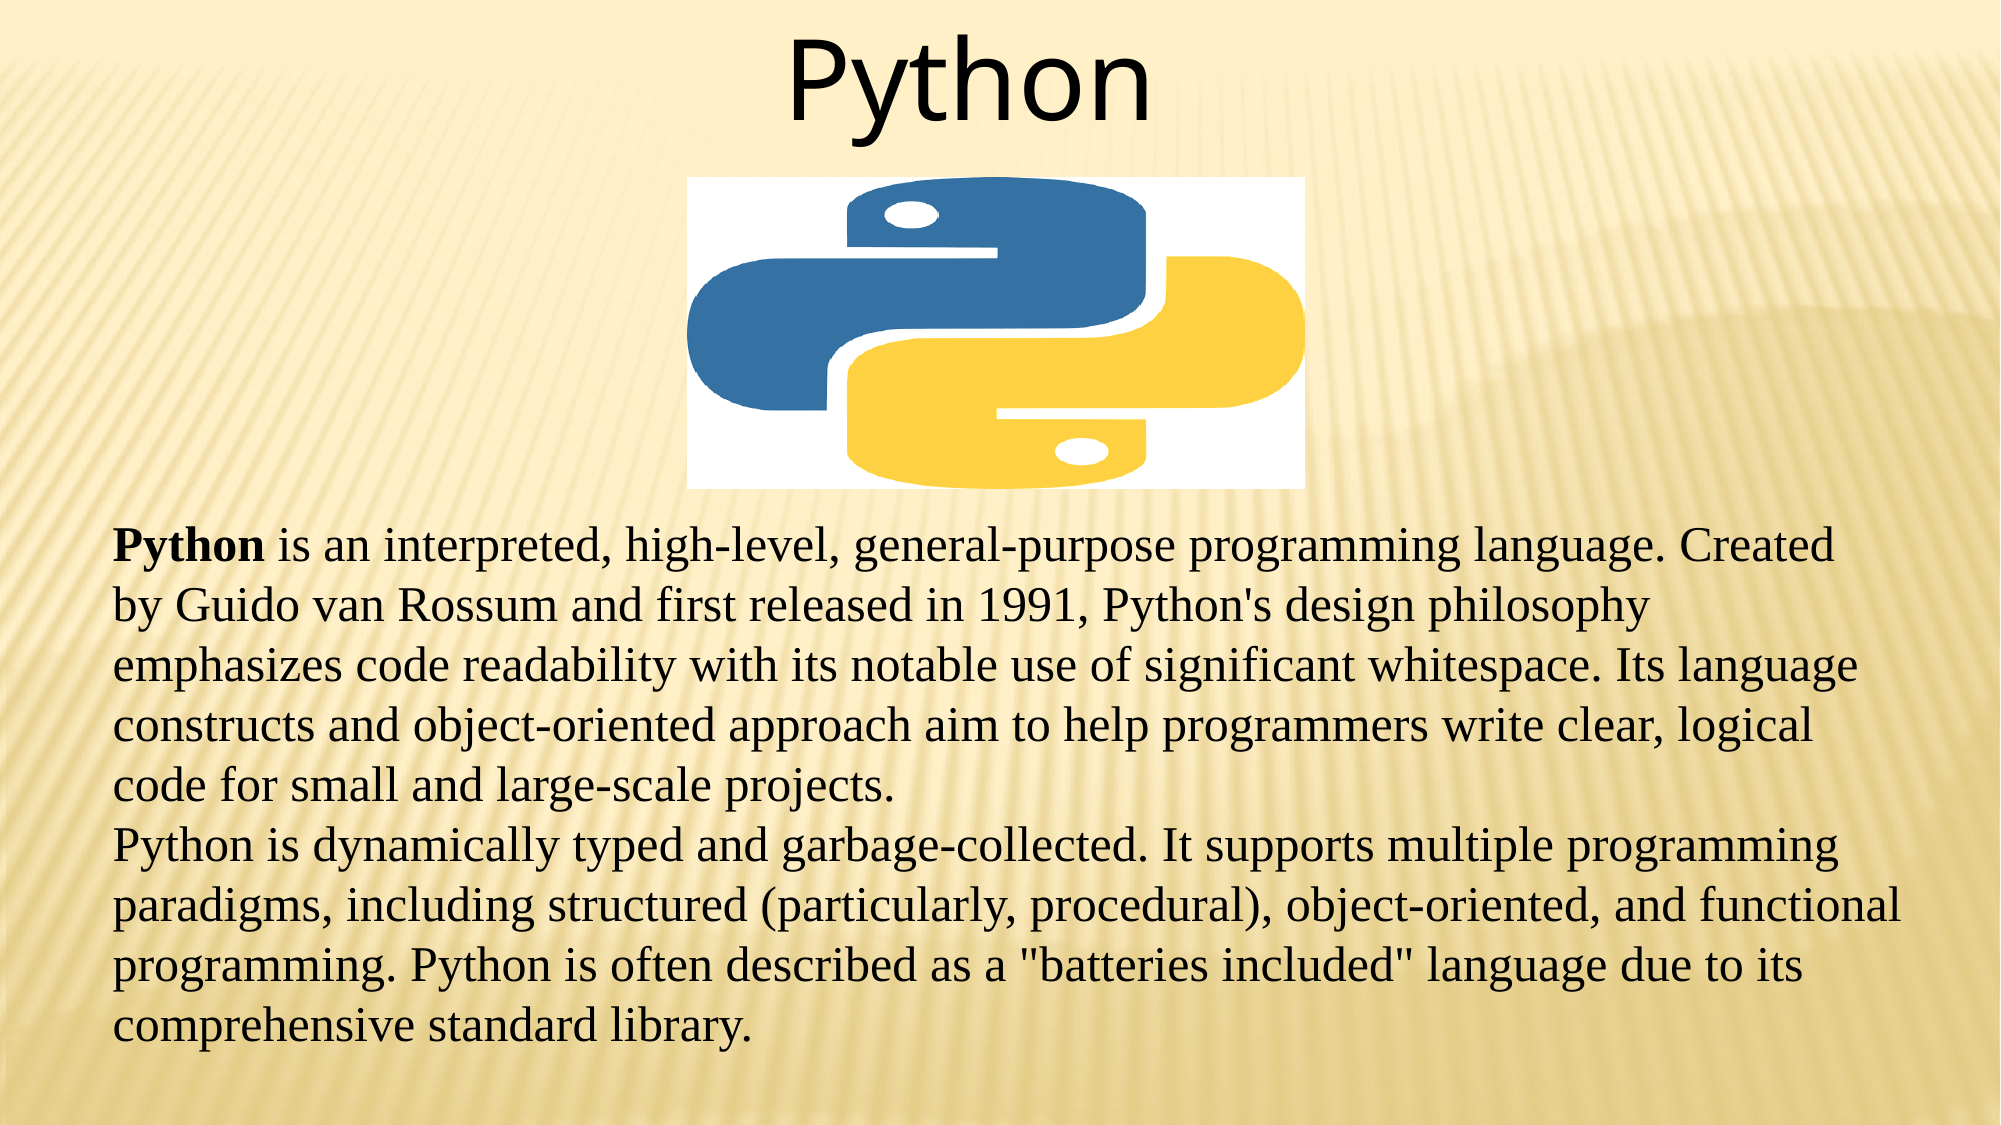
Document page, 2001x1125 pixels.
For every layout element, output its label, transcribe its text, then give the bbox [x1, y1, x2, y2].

text_box Python [768, 0, 1172, 150]
picture [687, 177, 1306, 489]
text_box Python is an interpreted, high-level, general-purpose programming language. Created by Guido van Rossum and first released in 1991, Python's design philosophy emphasizes code readability with its notable use of significant whitespace. Its language constructs and object-oriented approach aim to help programmers write clear, logical code for small and large-scale projects. Python is dynamically typed and garbage-collected. It supports multiple programming paradigms, including structured (particularly, procedural), object-oriented, and functional programming. Python is often described as a "batteries included" language due to its comprehensive standard library. [97, 503, 1922, 1119]
